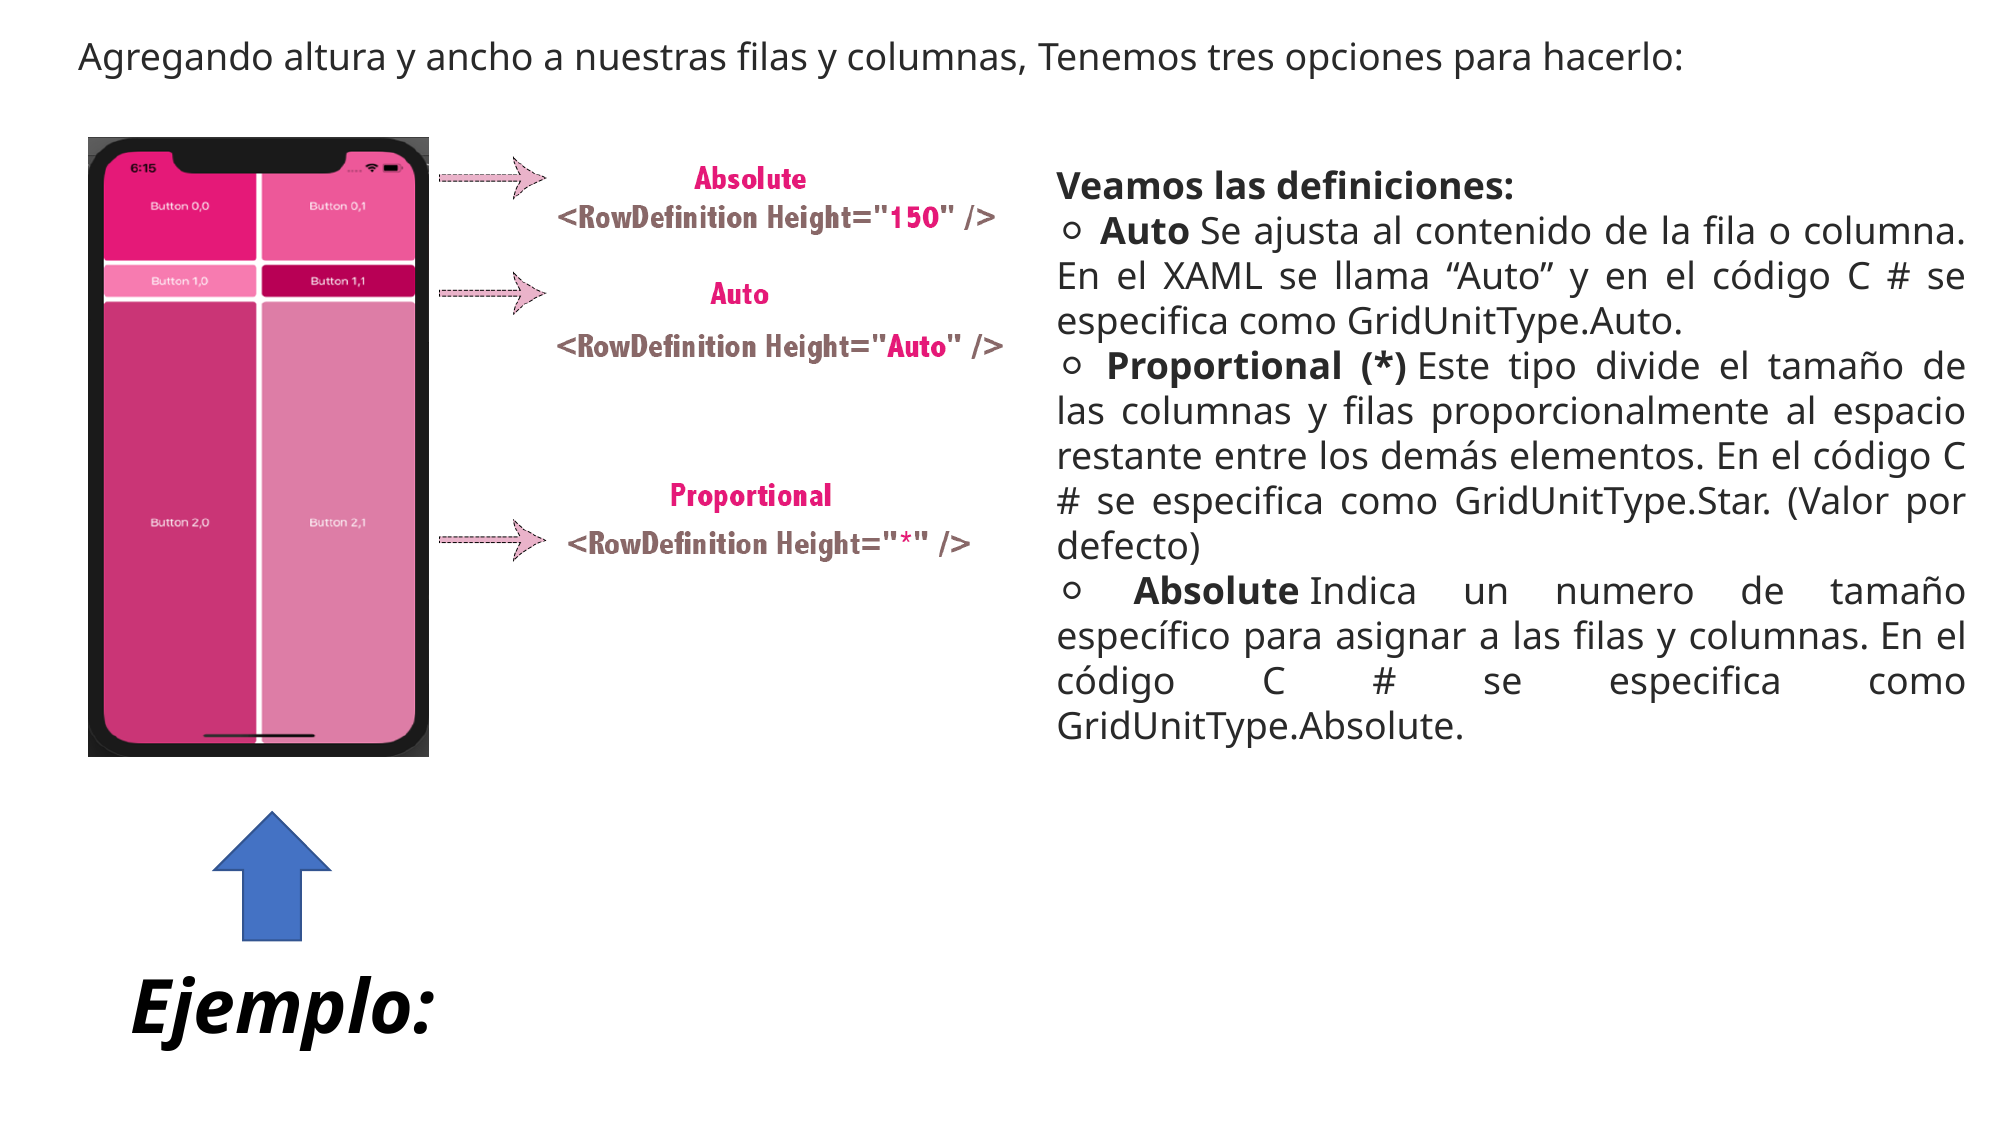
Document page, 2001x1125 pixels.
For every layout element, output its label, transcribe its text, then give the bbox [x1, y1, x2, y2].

text_box Veamos las definiciones: ⚪ Auto Se ajusta al contenido de la fila o columna. En el XAML se llama “Auto” y en el código C # se especifica como GridUnitType.Auto. ⚪ Proportional (*) Este tipo divide el tamaño de las columnas y filas proporcionalmente al espacio restante entre los demás elementos. En el código C # se especifica como GridUnitType.Star. (Valor por defecto) ⚪ Absolute Indica un numero de tamaño específico para asignar a las filas y columnas. En el código C # se especifica como GridUnitType.Absolute. [1068, 154, 1982, 755]
text_box [211, 810, 333, 942]
picture [63, 120, 1068, 779]
text_box Ejemplo: [96, 951, 470, 1057]
text_box Agregando altura y ancho a nuestras filas y columnas, Tenemos tres opciones para hacerlo: [63, 25, 1930, 86]
